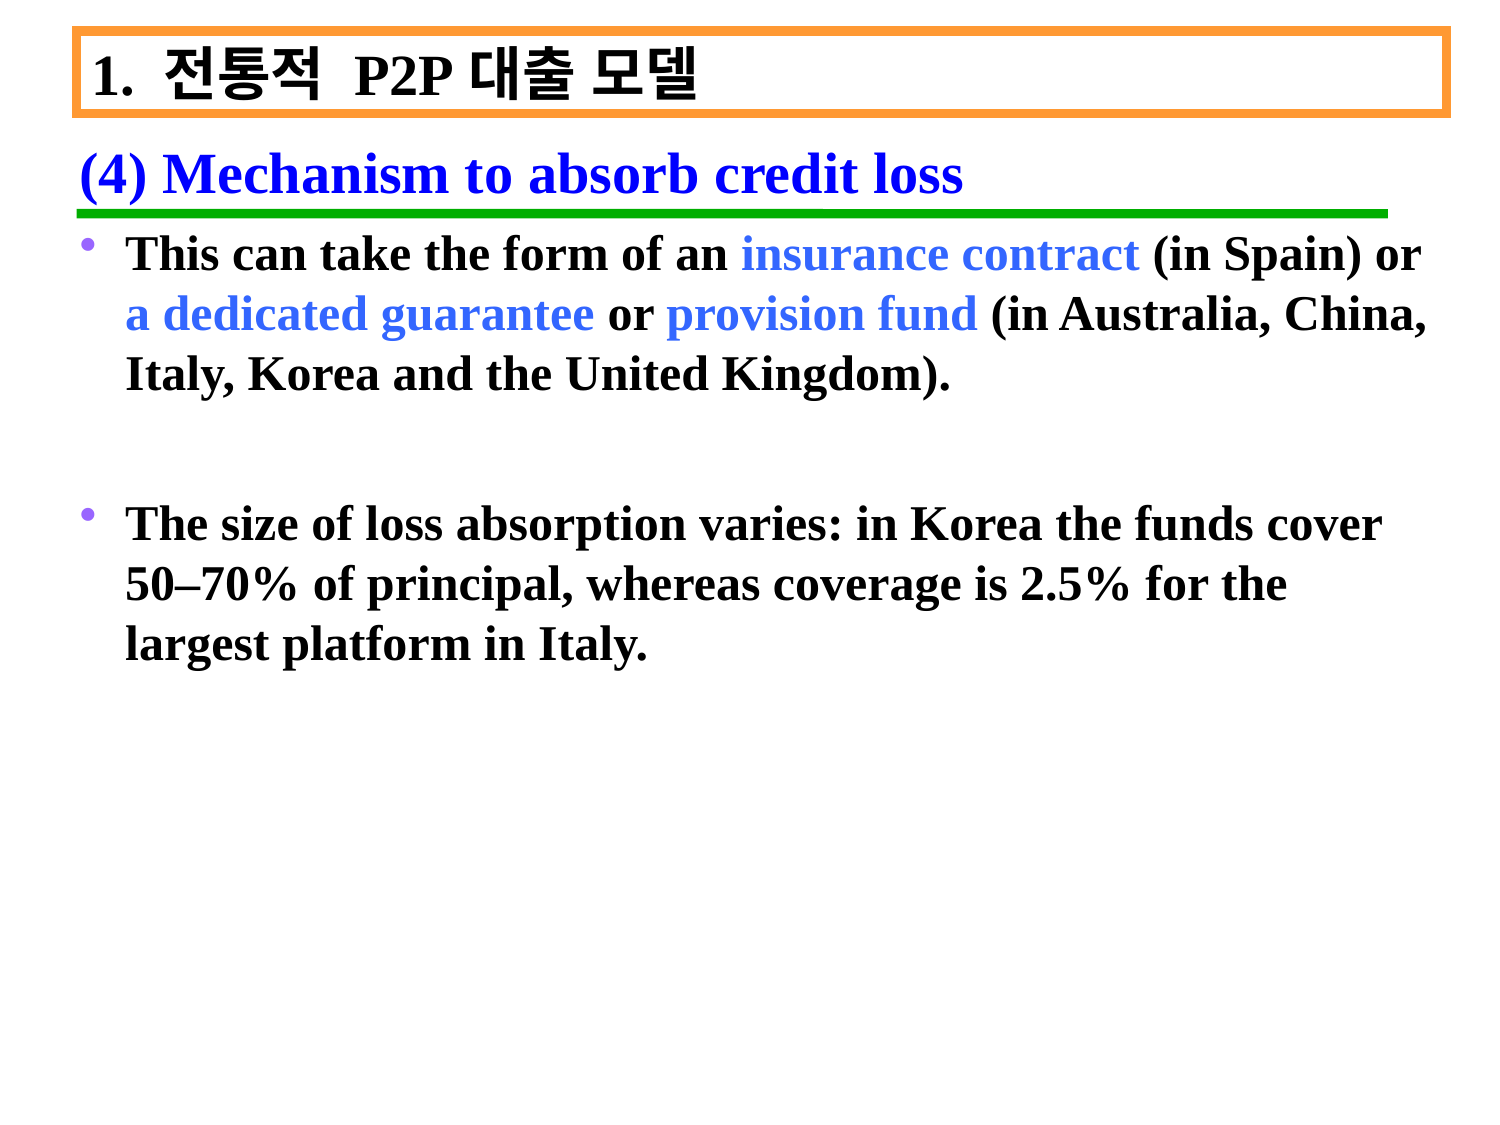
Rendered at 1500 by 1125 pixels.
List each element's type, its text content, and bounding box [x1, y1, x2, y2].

subtitle (4) Mechanism to absorb credit loss This can take the form of an insurance contract (in Spain) or a dedicated guarantee or provision fund (in Australia, China, Italy, Korea and the United Kingdom). The size of loss absorption varies: in Korea the funds cover 50–70% of principal, whereas coverage is 2.5% for the largest platform in Italy. [64, 127, 1448, 693]
text_box 1. 전통적 P2P대출 모델 [76, 30, 1447, 114]
